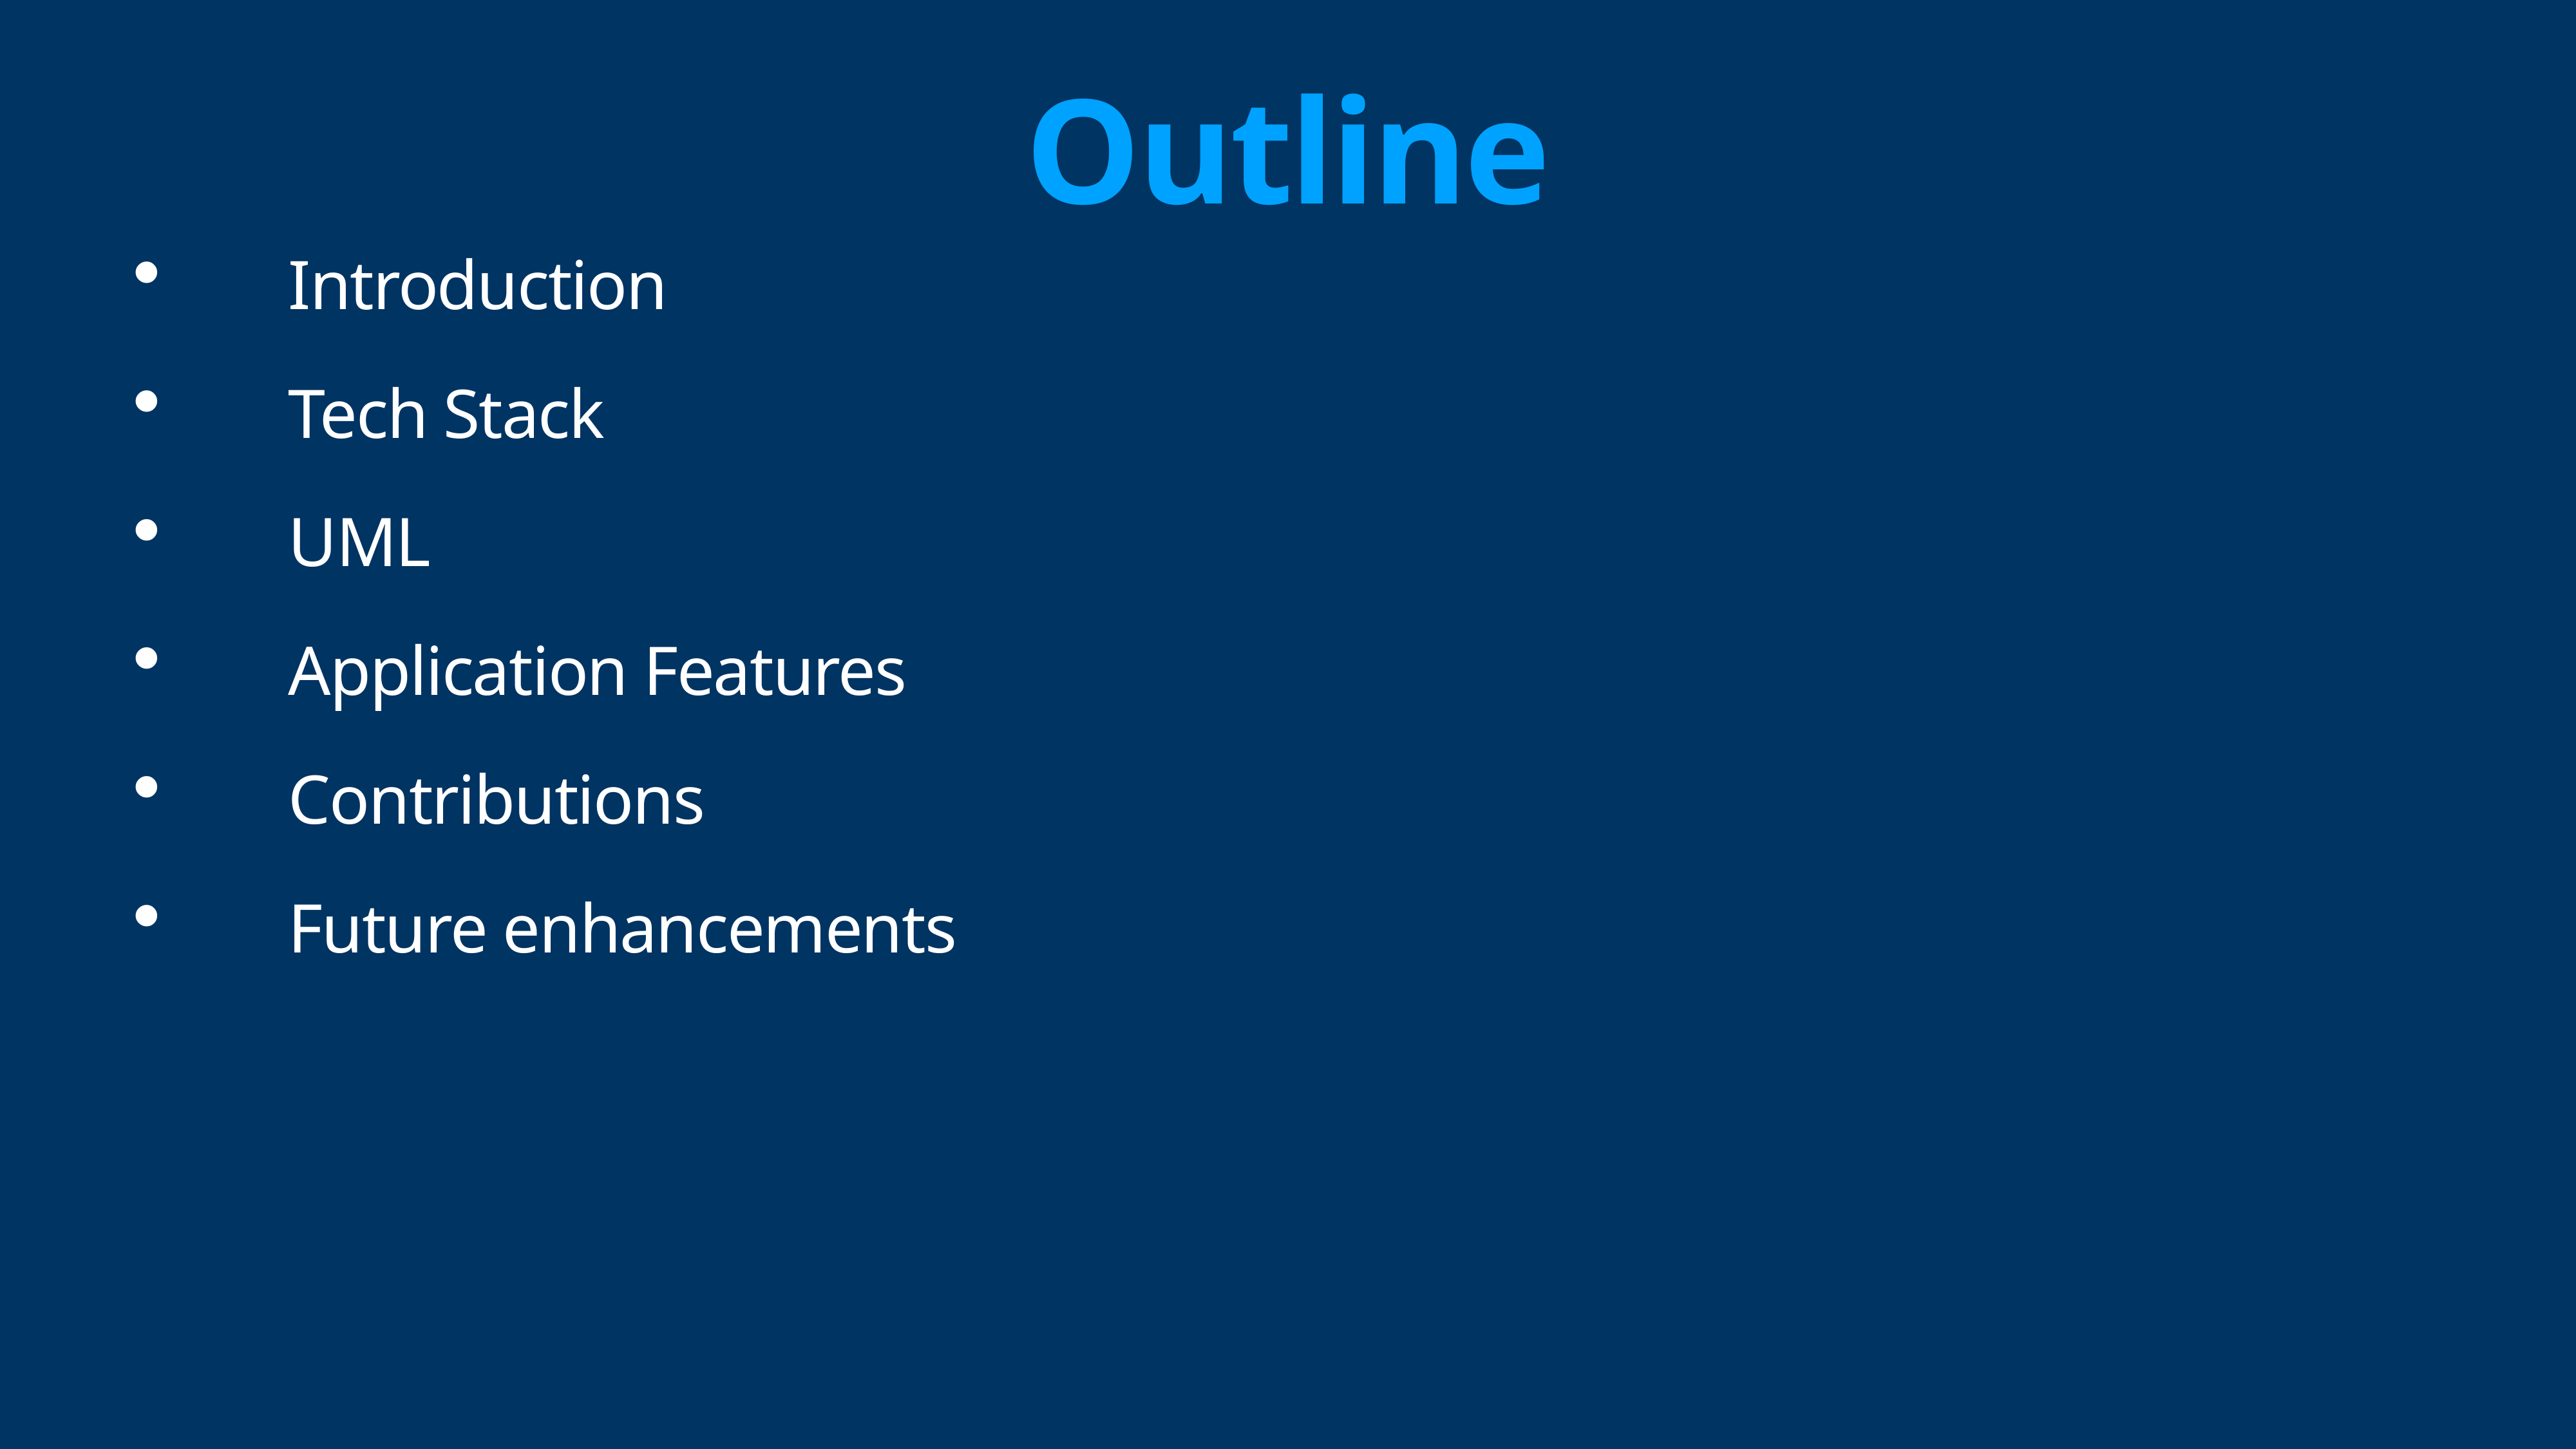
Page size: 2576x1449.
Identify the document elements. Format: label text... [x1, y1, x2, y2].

subtitle Introduction Tech Stack UML Application Features Contributions Future enhancements [127, 252, 2417, 1375]
title Outline [127, 53, 2449, 238]
